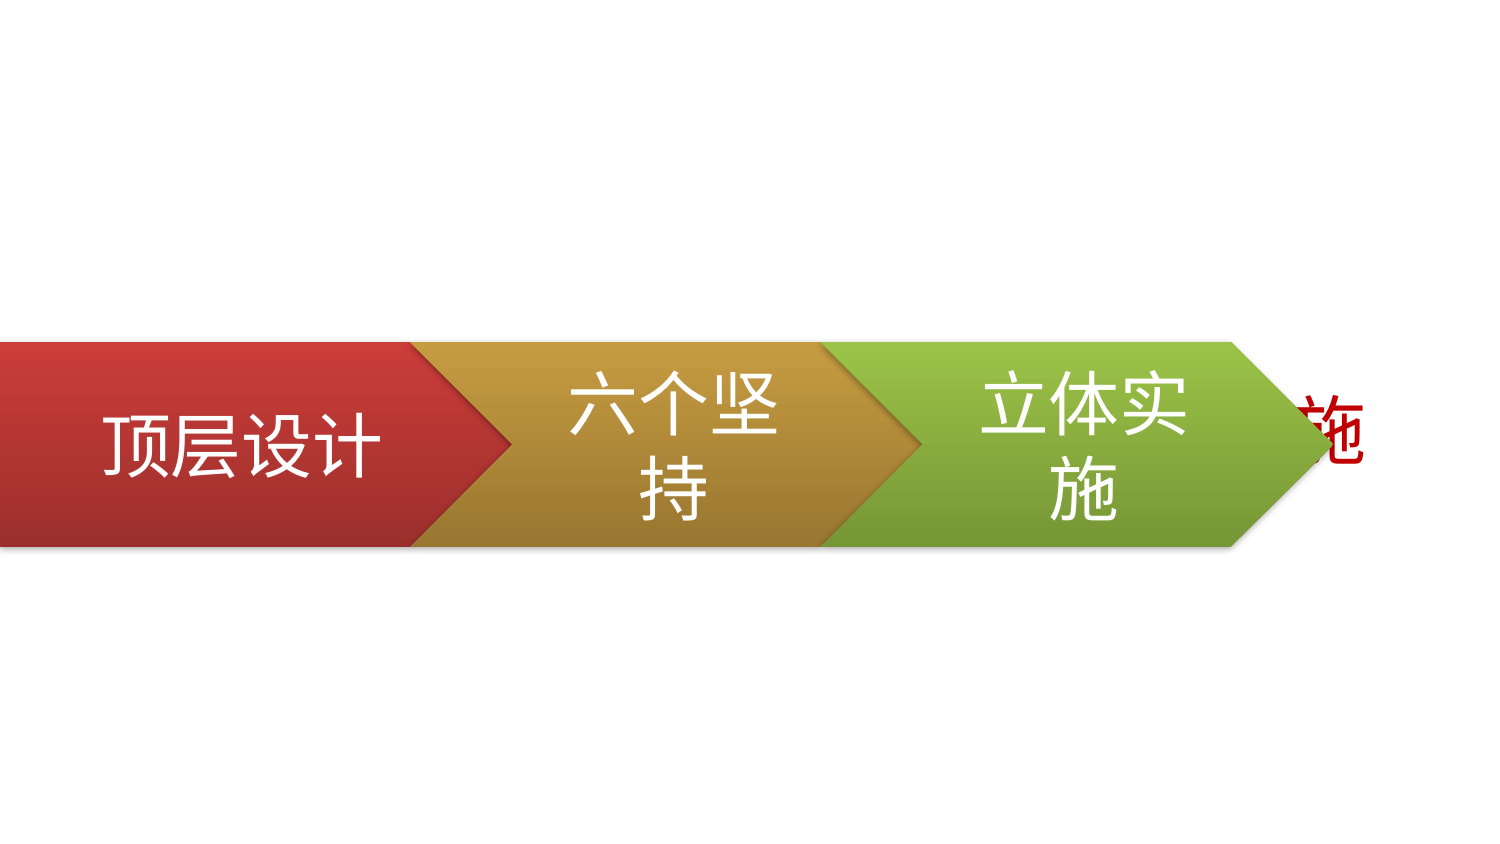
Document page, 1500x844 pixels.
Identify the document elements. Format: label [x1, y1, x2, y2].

text_box [17, 0, 1500, 844]
